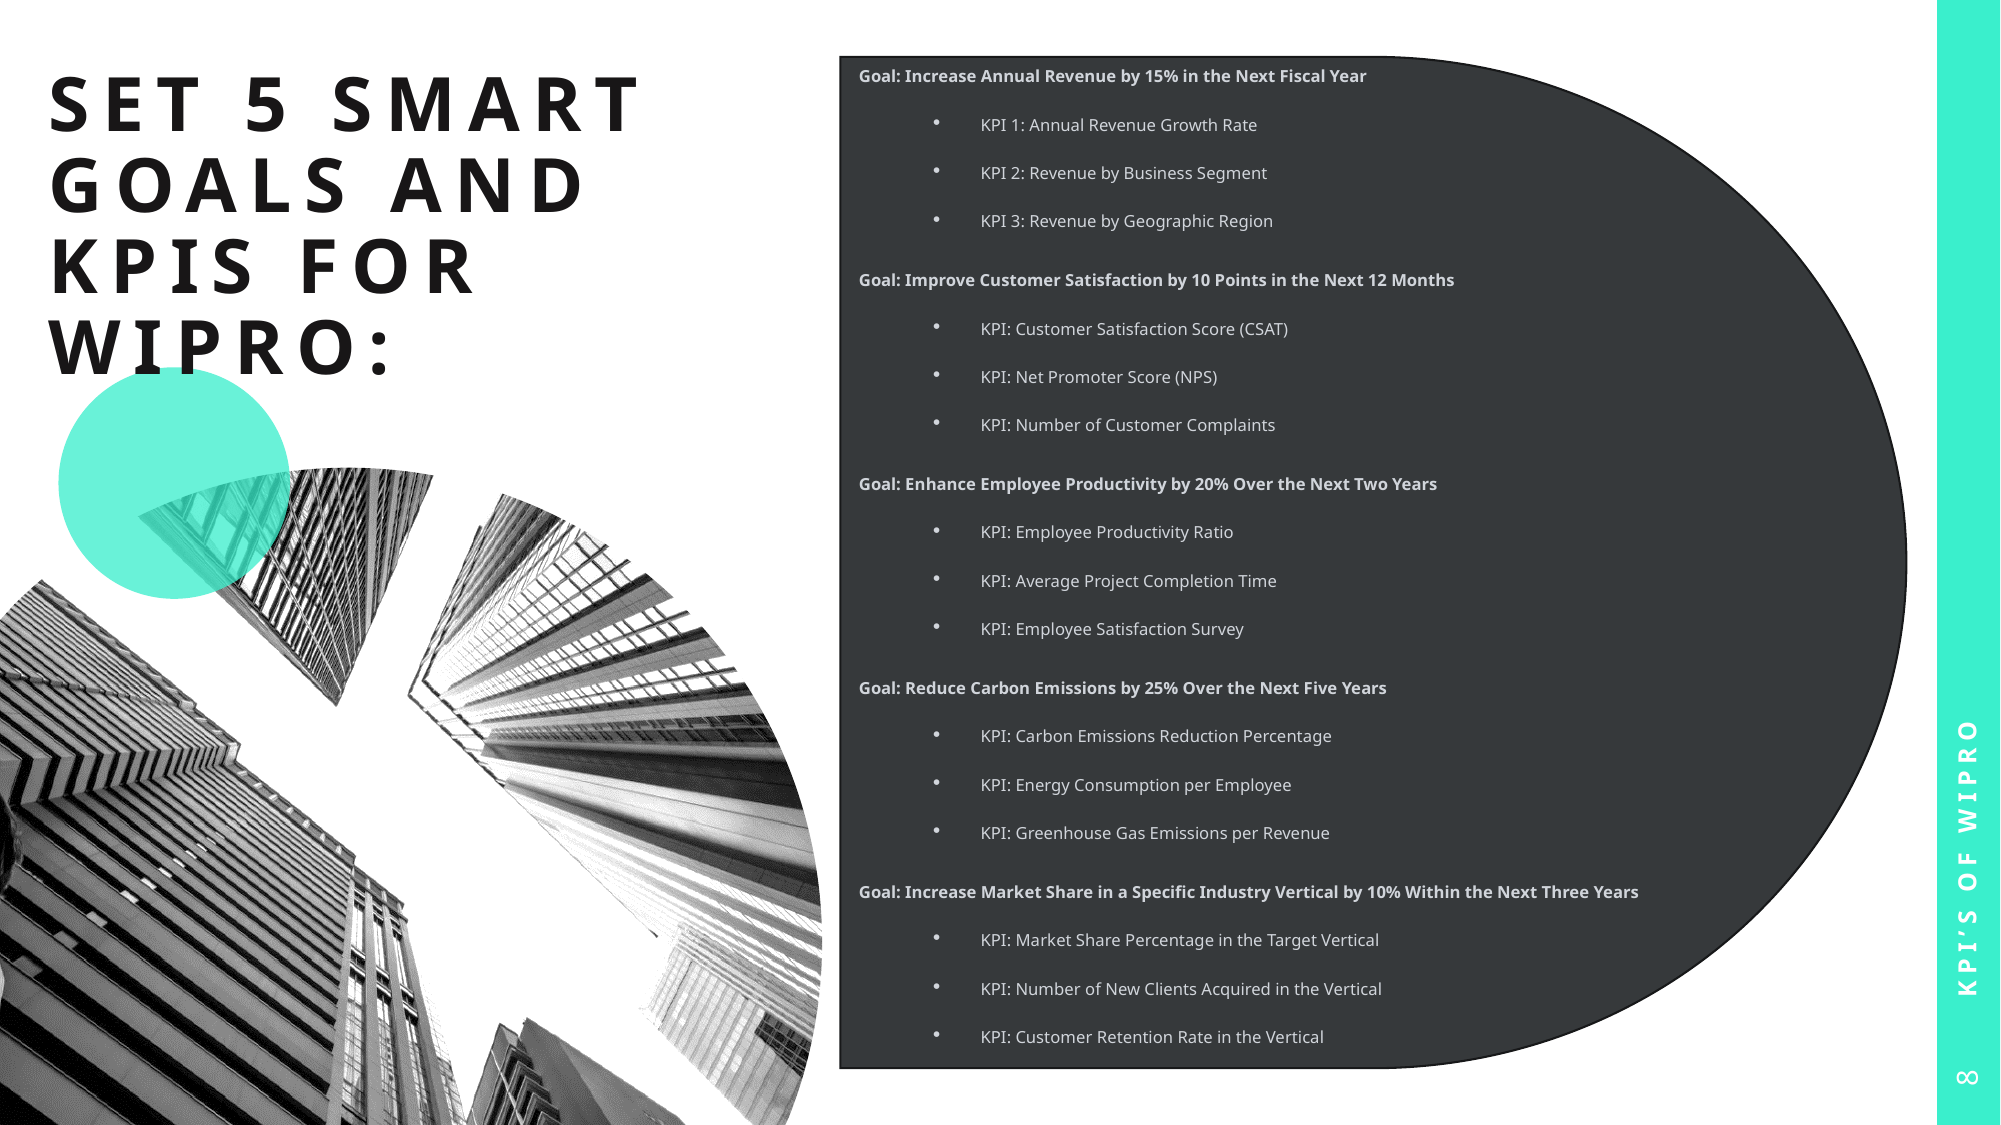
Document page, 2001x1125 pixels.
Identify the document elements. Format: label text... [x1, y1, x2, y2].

picture [0, 467, 823, 1125]
text_box [839, 55, 1470, 1070]
slide_number 8 [1937, 1032, 2000, 1125]
title Set 5 SMART goals and KPIs for WIPRO: [48, 67, 798, 376]
list Goal: Increase Annual Revenue by 15% in the Next Fiscal Year KPI 1: Annual Revenue Growth Rate KPI 2: Revenue by Business Segment KPI 3: Revenue by Geographic Region Goal: Improve Customer Satisfaction by 10 Points in the Next 12 Months KPI: Customer Satisfaction Score (CSAT) KPI: Net Promoter Score (NPS) KPI: Number of Customer Complaints Goal: Enhance Employee Productivity by 20% Over the Next Two Years KPI: Employee Productivity Ratio KPI: Average Project Completion Time KPI: Employee Satisfaction Survey Goal: Reduce Carbon Emissions by 25% Over the Next Five Years KPI: Carbon Emissions Reduction Percentage KPI: Energy Consumption per Employee KPI: Greenhouse Gas Emissions per Revenue Goal: Increase Market Share in a Specific Industry Vertical by 10% Within the Next Three Years KPI: Market Share Percentage in the Target Vertical KPI: Number of New Clients Acquired in the Vertical KPI: Customer Retention Rate in the Vertical [858, 64, 1937, 1061]
footer KPI’S OF WIPRO [1937, 0, 2000, 1032]
